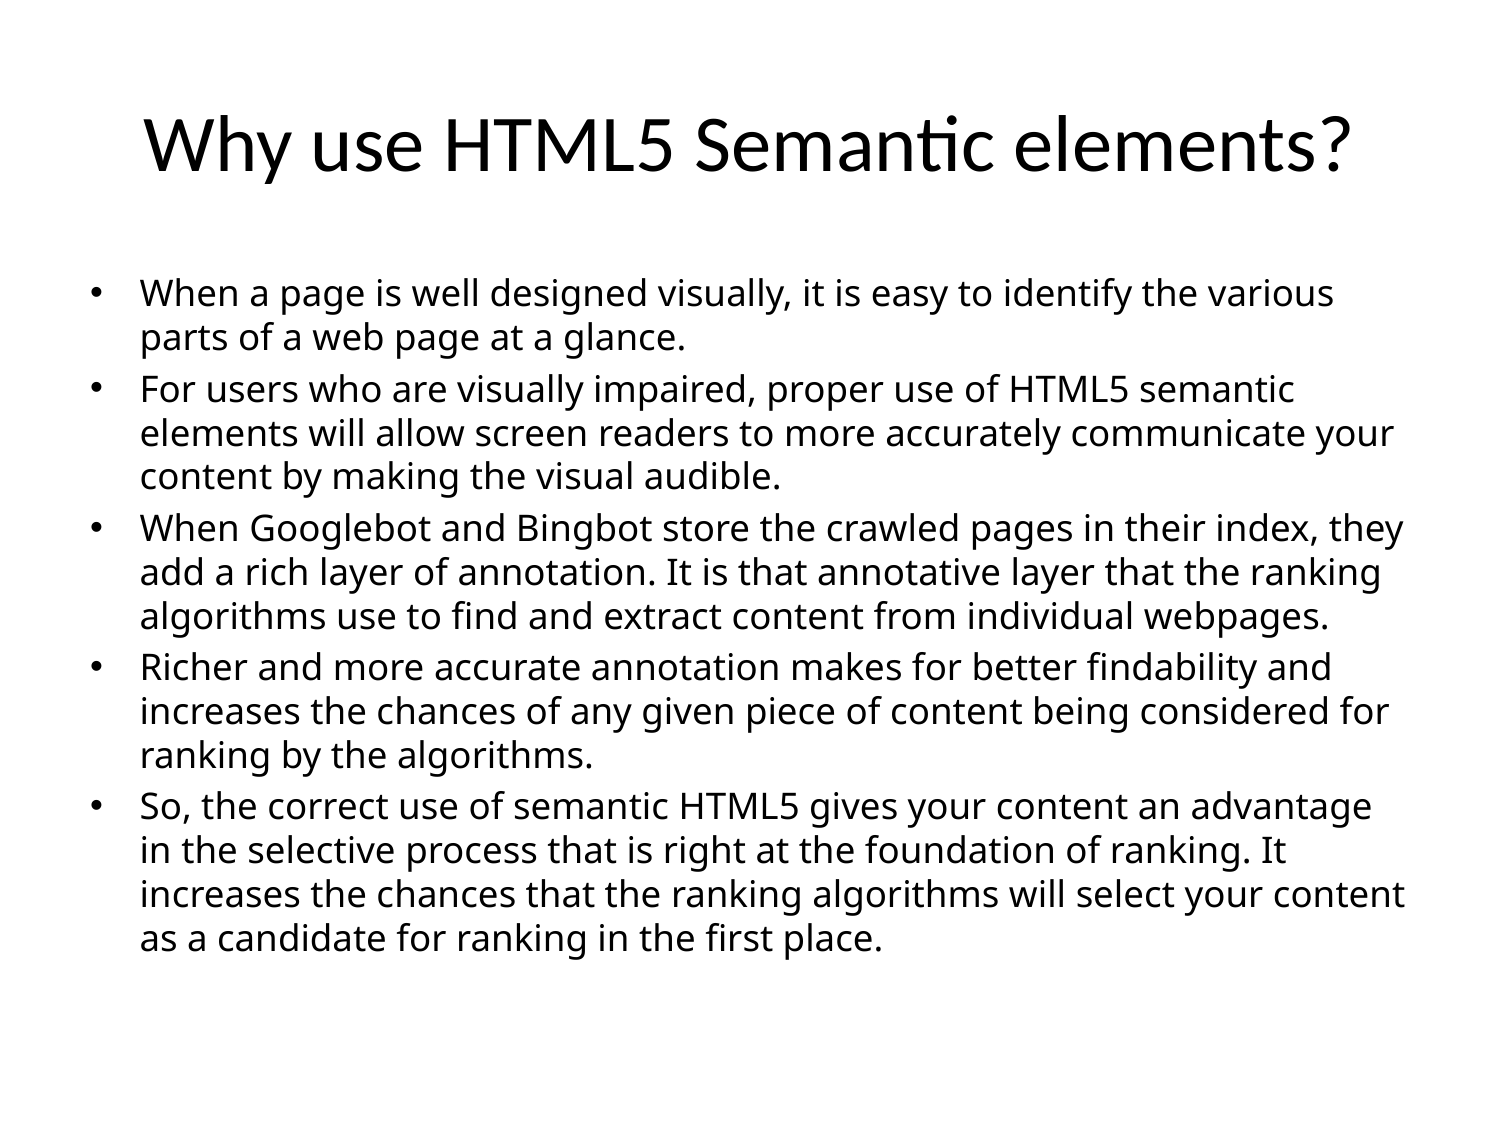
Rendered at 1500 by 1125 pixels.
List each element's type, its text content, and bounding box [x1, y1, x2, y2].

list When a page is well designed visually, it is easy to identify the various parts of a web page at a glance. For users who are visually impaired, proper use of HTML5 semantic elements will allow screen readers to more accurately communicate your content by making the visual audible. When Googlebot and Bingbot store the crawled pages in their index, they add a rich layer of annotation. It is that annotative layer that the ranking algorithms use to find and extract content from individual webpages. Richer and more accurate annotation makes for better findability and increases the chances of any given piece of content being considered for ranking by the algorithms. So, the correct use of semantic HTML5 gives your content an advantage in the selective process that is right at the foundation of ranking. It increases the chances that the ranking algorithms will select your content as a candidate for ranking in the first place. [75, 262, 1425, 1005]
title Why use HTML5 Semantic elements? [75, 45, 1425, 233]
